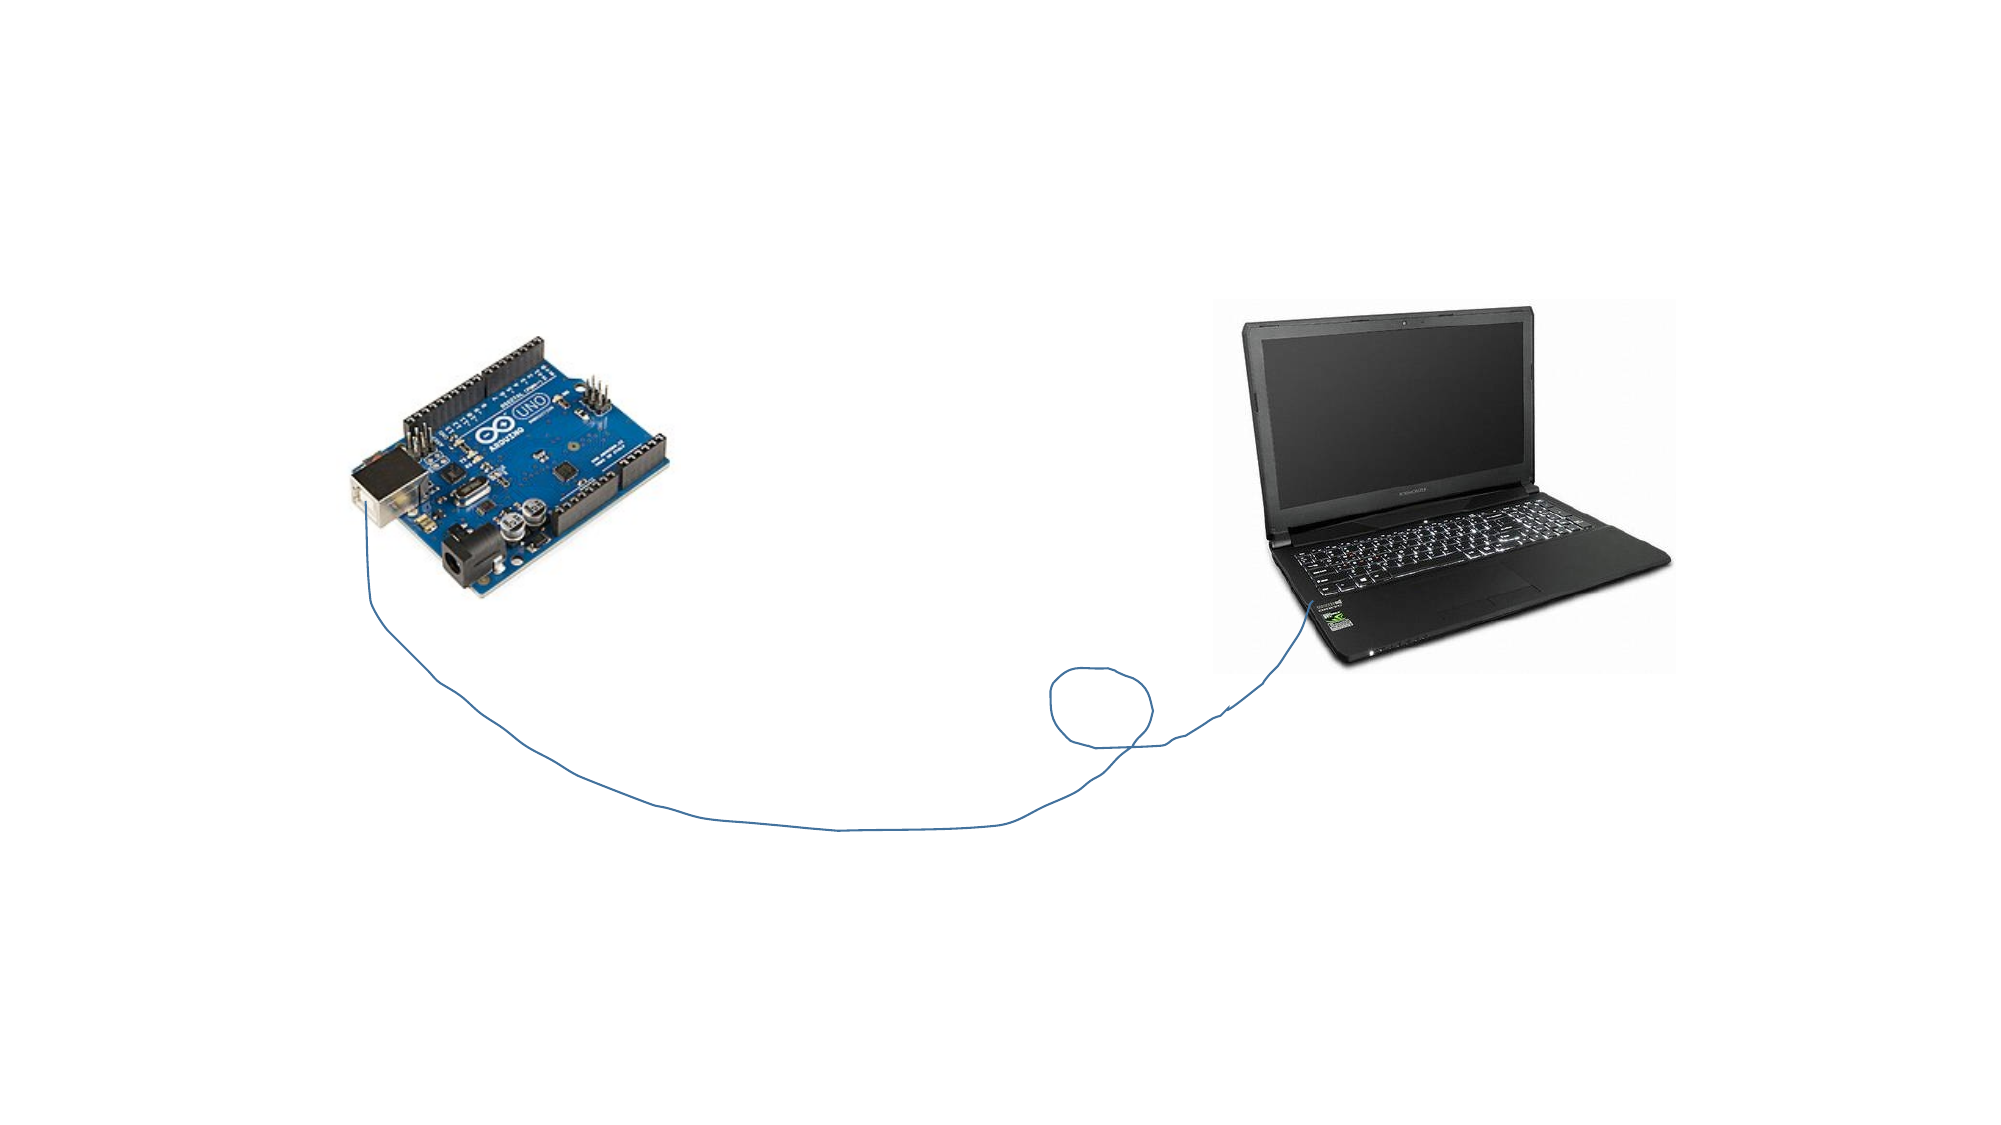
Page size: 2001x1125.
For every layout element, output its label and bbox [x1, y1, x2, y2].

picture [336, 299, 681, 644]
text_box [399, 534, 1272, 832]
picture [1213, 299, 1677, 674]
